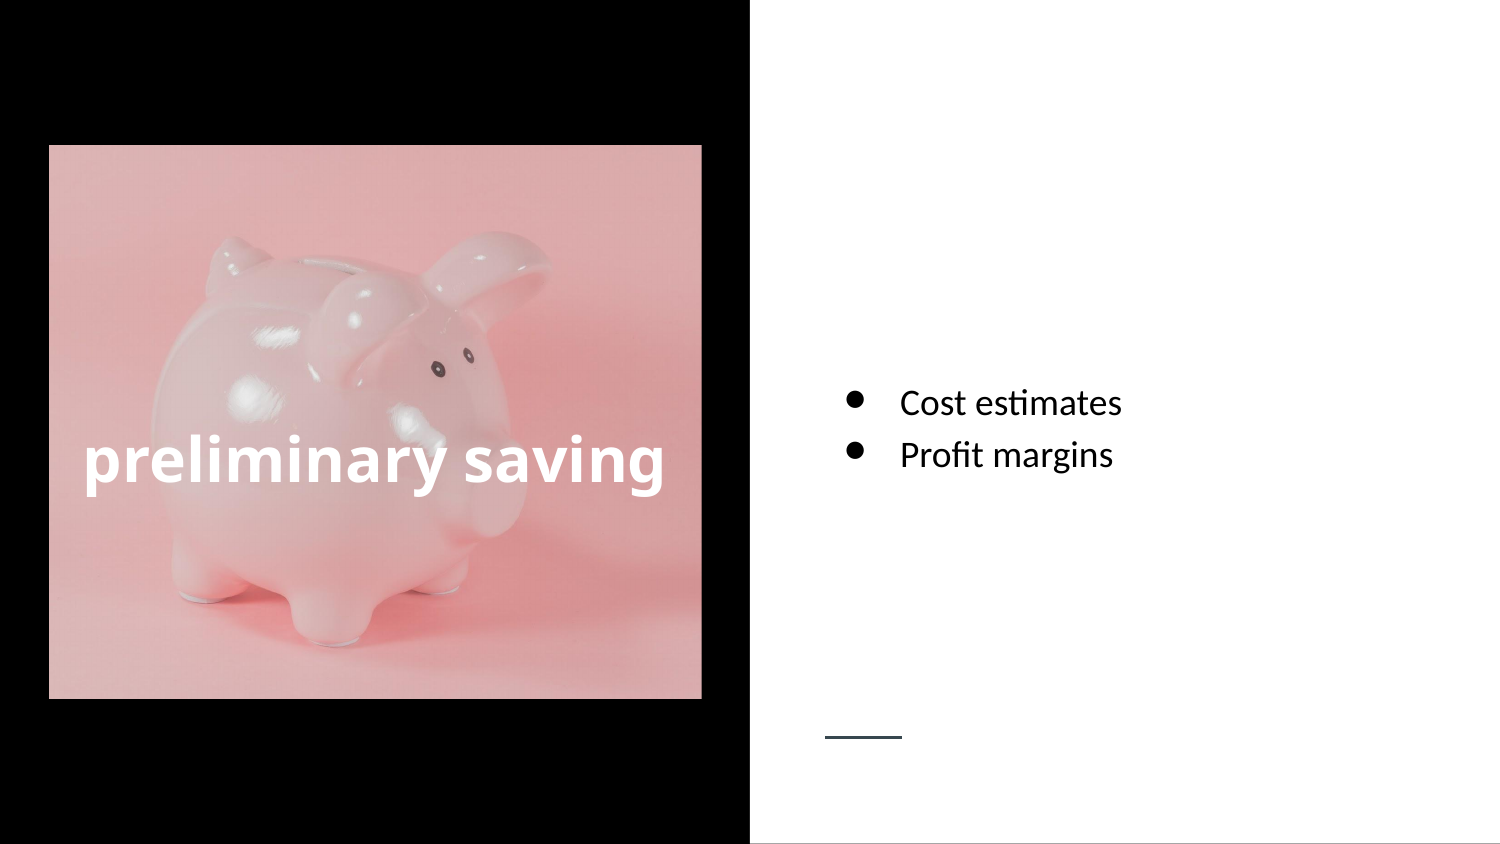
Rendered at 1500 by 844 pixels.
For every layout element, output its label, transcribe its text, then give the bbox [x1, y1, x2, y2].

list Cost estimates Profit margins [810, 118, 1453, 725]
picture [48, 144, 702, 699]
